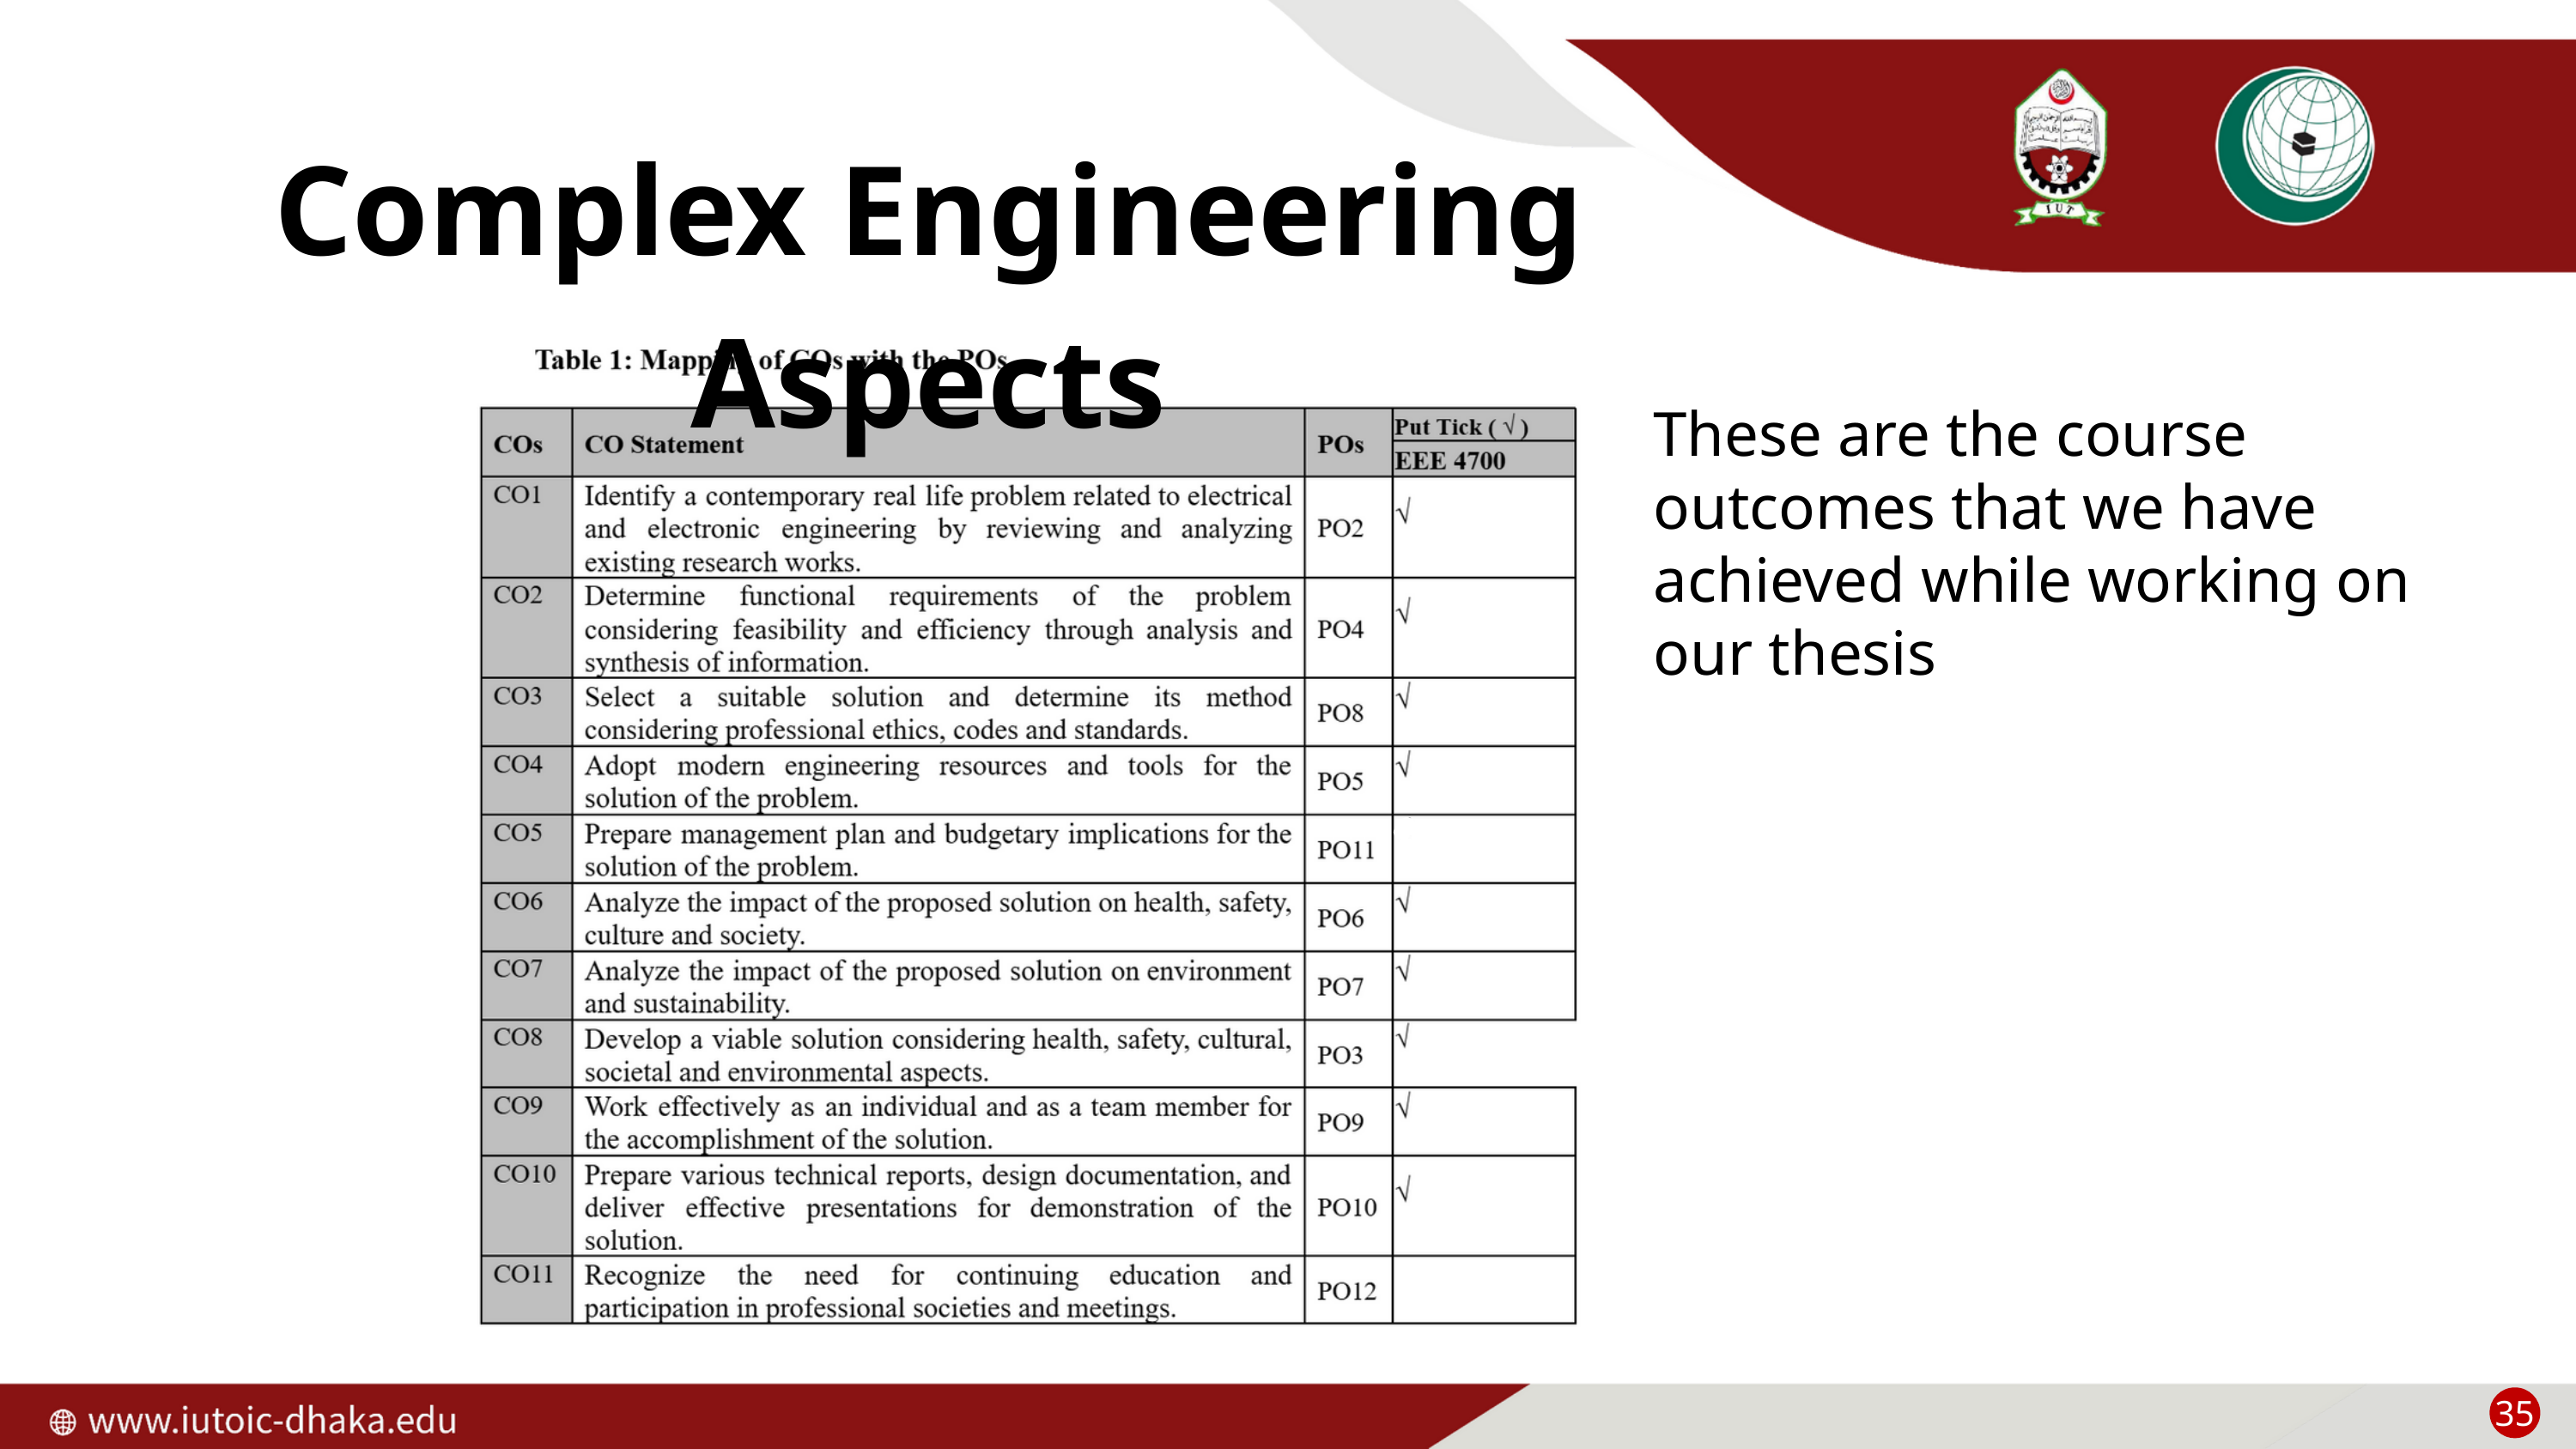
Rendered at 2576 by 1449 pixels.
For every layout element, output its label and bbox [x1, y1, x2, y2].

text_box [0, 0, 2576, 1449]
text_box [1392, 850, 1419, 858]
text_box [2489, 1387, 2541, 1439]
text_box [1653, 402, 2460, 641]
text_box [1394, 811, 1421, 839]
text_box [1388, 818, 1415, 846]
